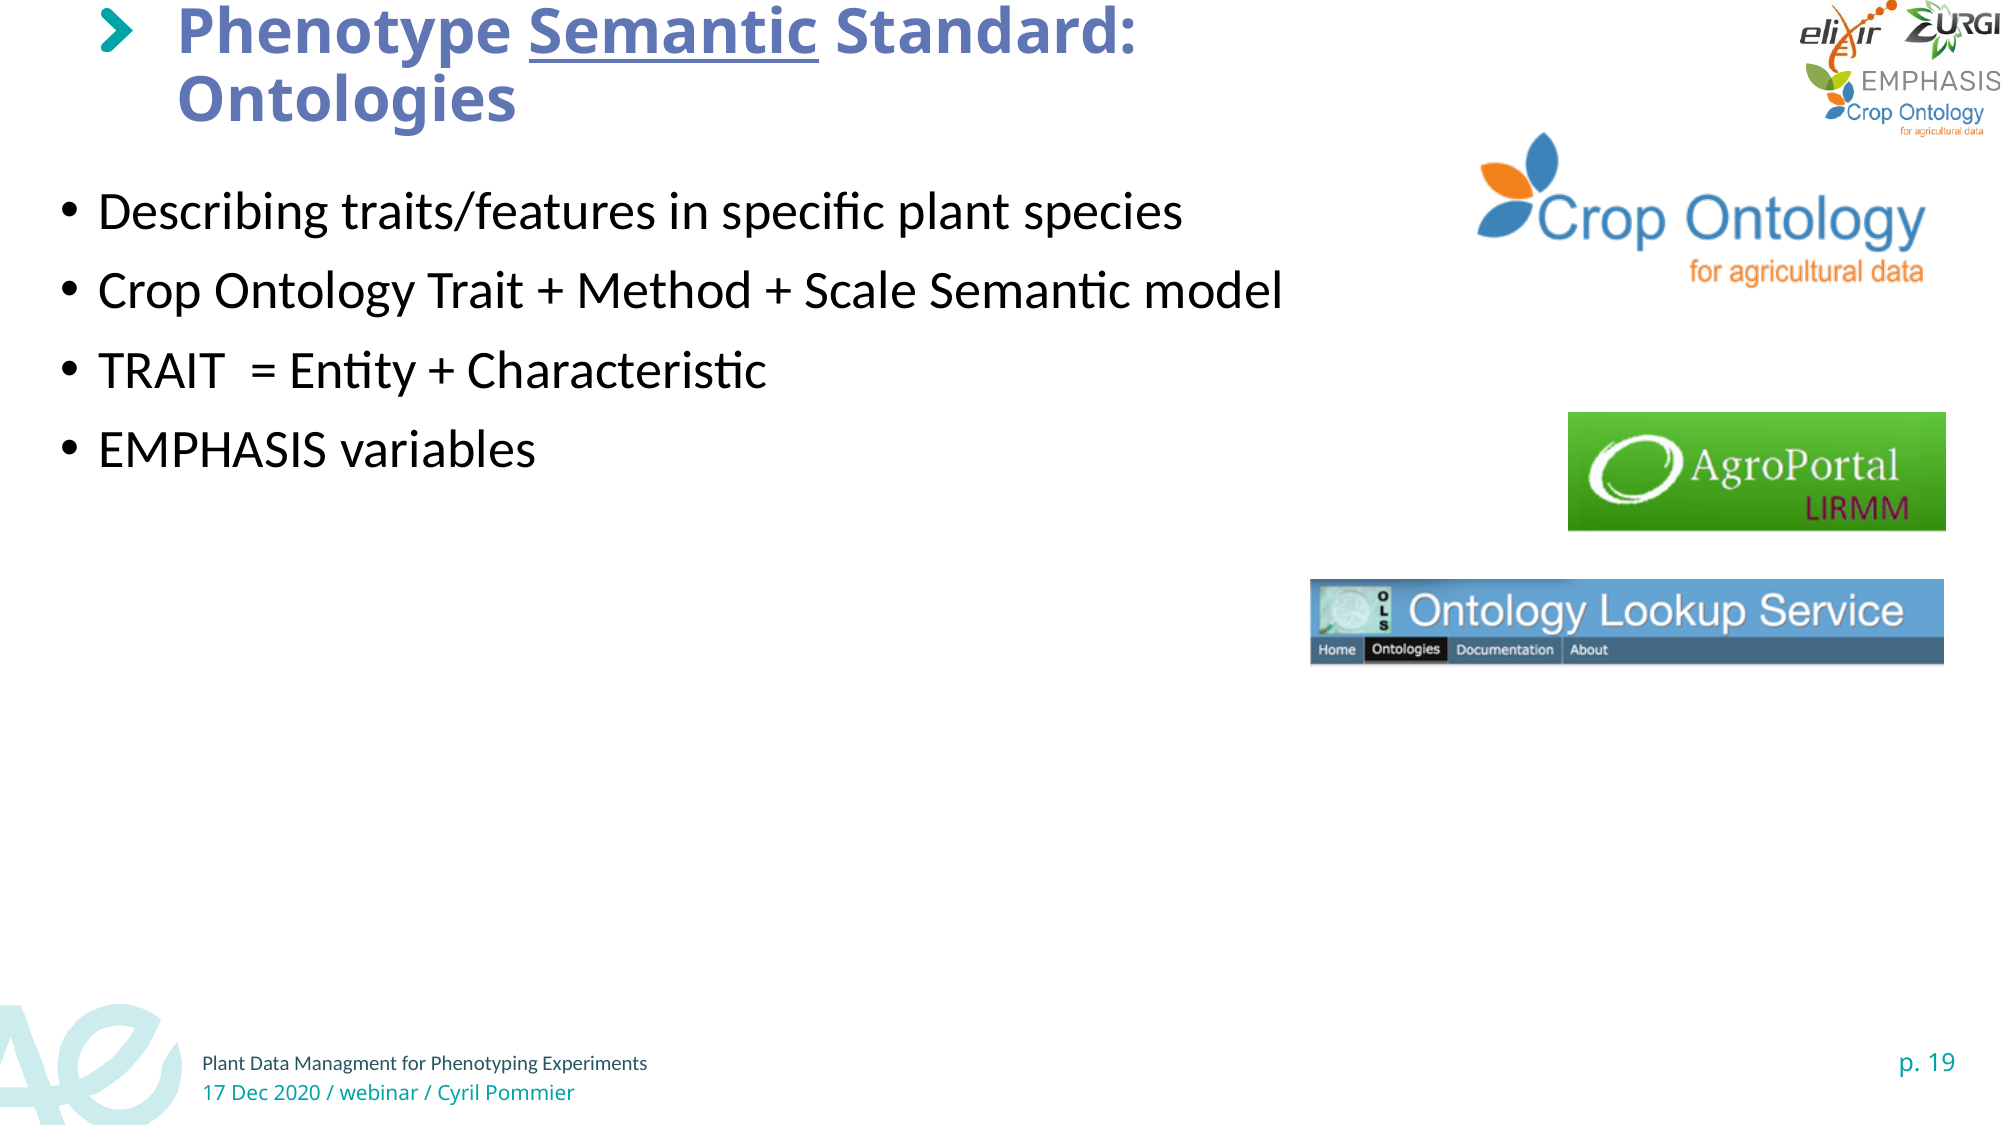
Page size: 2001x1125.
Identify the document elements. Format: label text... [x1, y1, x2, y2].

picture [101, 8, 134, 52]
picture [1310, 579, 1944, 667]
title Phenotype Semantic Standard: Ontologies [101, 4, 1396, 131]
picture [1904, 0, 2000, 60]
picture [0, 996, 188, 1125]
picture [1477, 0, 2001, 292]
slide_number 19 [1533, 1046, 2000, 1083]
text_box [54, 199, 1474, 267]
list Describing traits/features in specific plant species Crop Ontology Trait + Method + Scale Semantic model TRAIT = Entity + Characteristic EMPHASIS variables [45, 175, 1971, 1040]
picture [1568, 412, 1946, 534]
